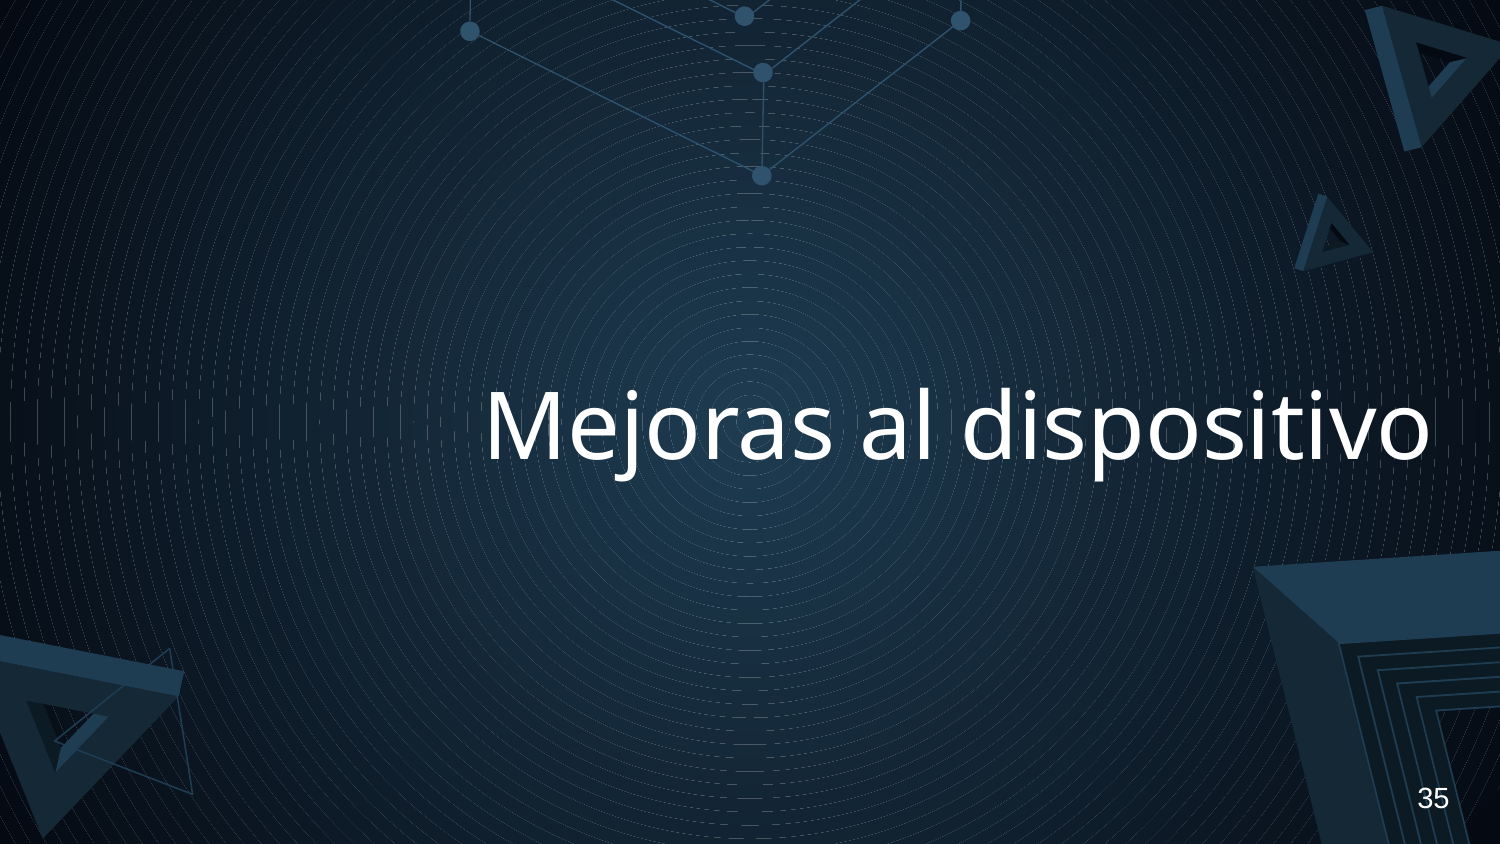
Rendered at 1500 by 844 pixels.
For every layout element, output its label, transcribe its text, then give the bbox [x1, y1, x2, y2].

slide_number ‹#› [1402, 764, 1493, 830]
title Mejoras al dispositivo [467, 376, 1485, 467]
